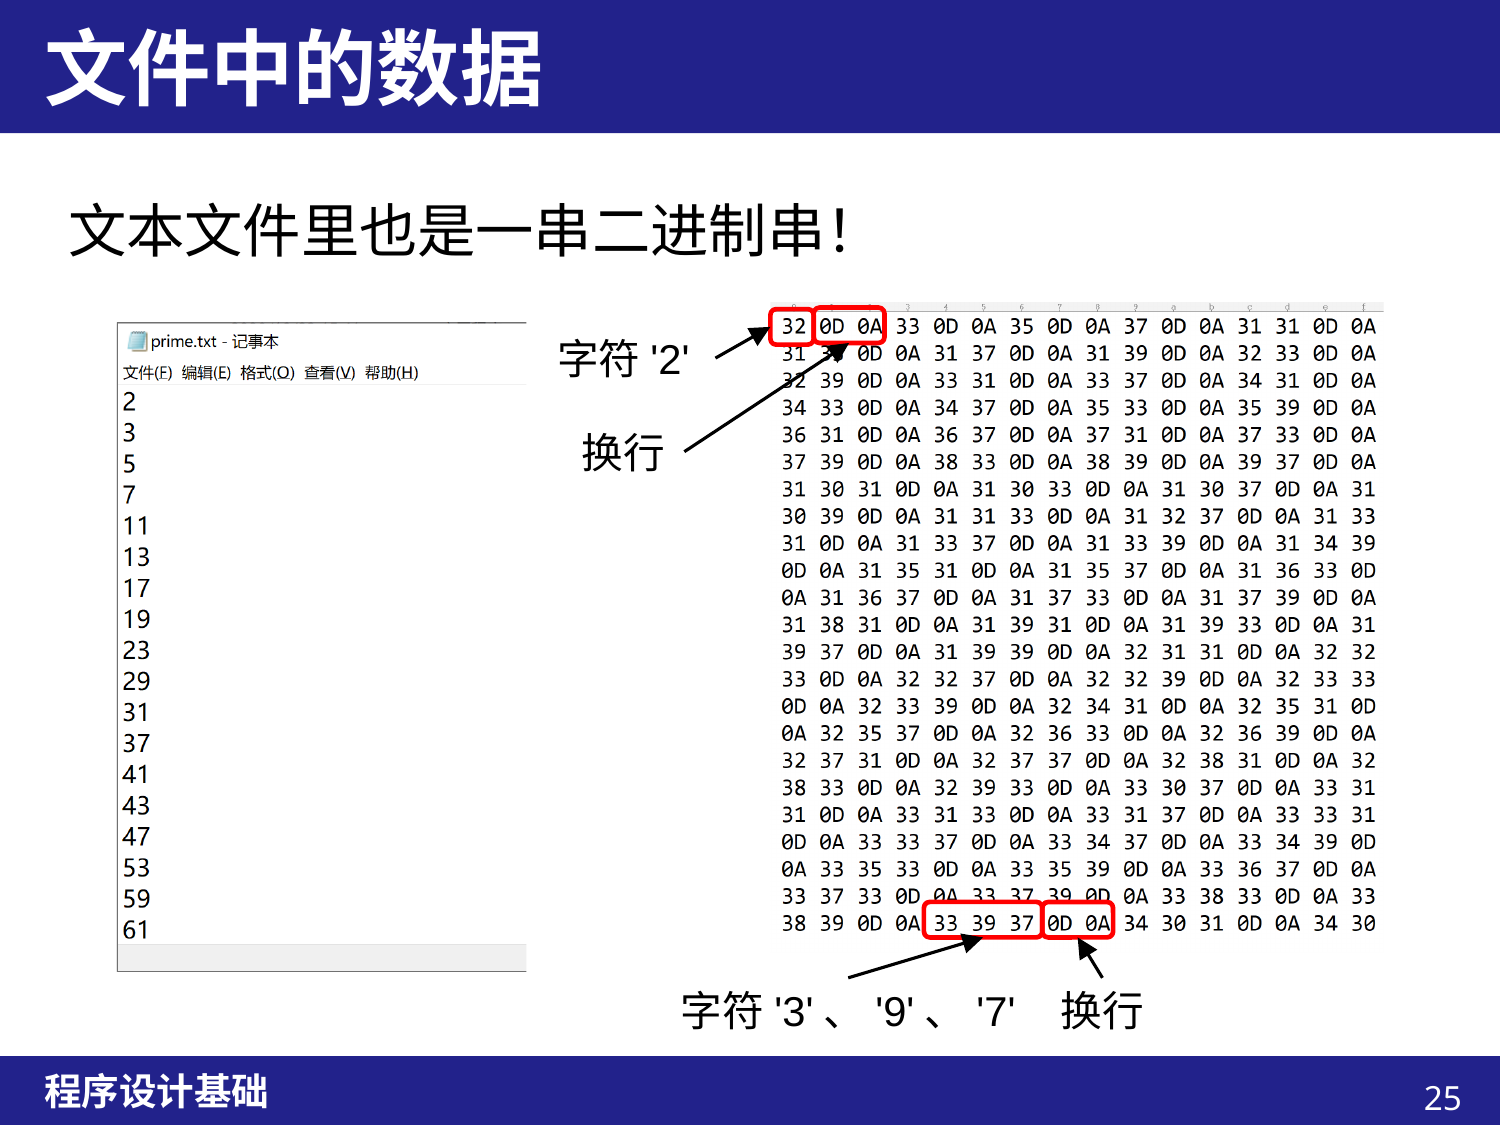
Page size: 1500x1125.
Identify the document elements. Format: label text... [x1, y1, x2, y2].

list 文本文件里也是一串二进制串！ [53, 179, 1403, 273]
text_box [847, 937, 984, 978]
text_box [1077, 937, 1103, 978]
picture [116, 321, 527, 973]
title 文件中的数据 [29, 0, 1469, 134]
text_box 字符'3'、'9'、'7' [664, 977, 1033, 1043]
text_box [684, 342, 850, 453]
text_box 字符'2' [531, 325, 716, 391]
picture [770, 302, 1384, 953]
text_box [715, 326, 771, 359]
text_box 换行 [562, 419, 685, 485]
text_box 换行 [1041, 977, 1164, 1043]
